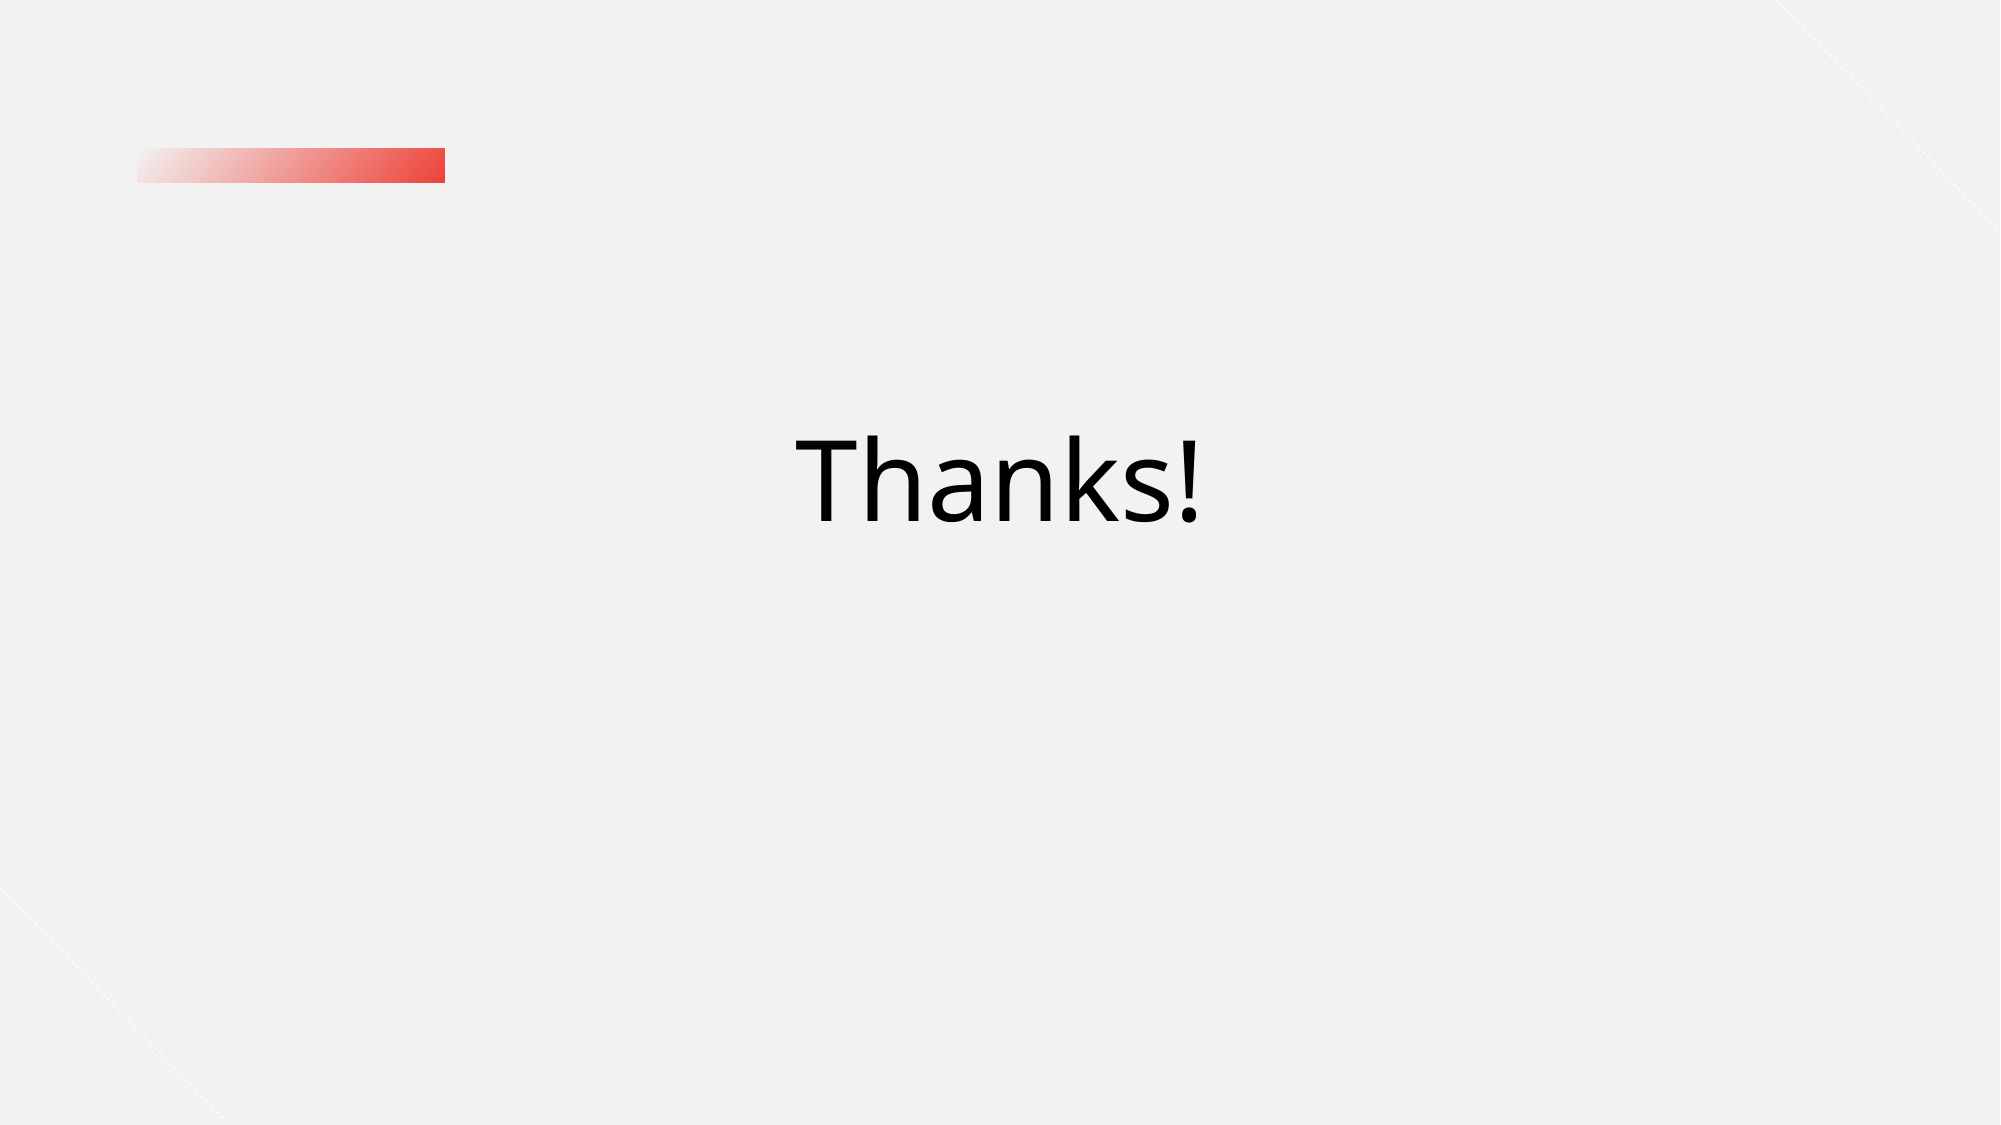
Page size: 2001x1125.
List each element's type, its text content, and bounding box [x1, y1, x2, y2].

text_box Thanks! [702, 401, 1298, 552]
